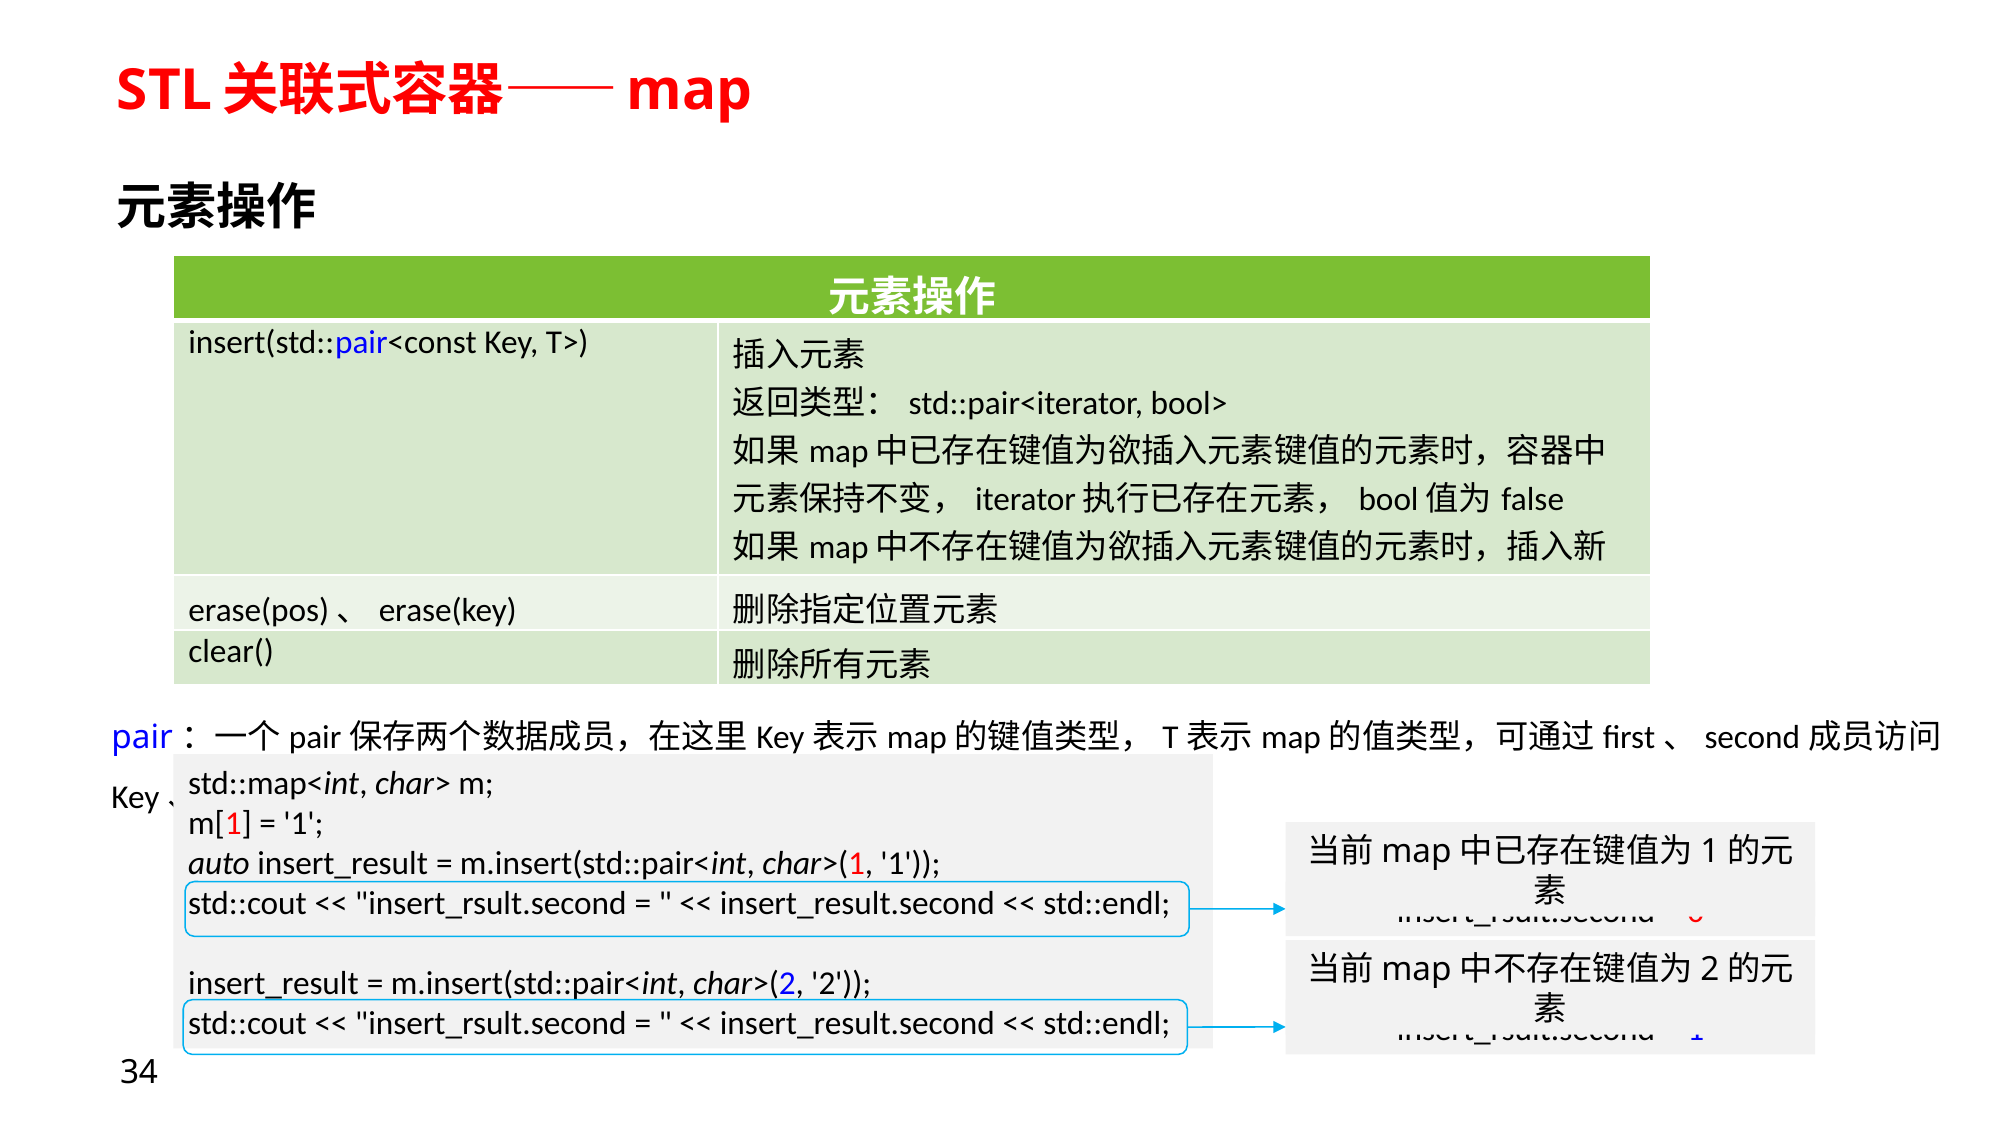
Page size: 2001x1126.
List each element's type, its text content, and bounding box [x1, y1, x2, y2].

text_box [185, 881, 1190, 937]
table_cell clear() [174, 631, 717, 684]
text_box insert_rsult.second = 0 [1285, 917, 1816, 937]
text_box 当前map中不存在键值为2的元素 [1285, 940, 1816, 1035]
table_header 元素操作 [174, 256, 1650, 318]
slide_number 34 [100, 1042, 567, 1103]
text_box 元素操作 [101, 167, 332, 243]
text_box insert_rsult.second = 1 [1285, 1035, 1816, 1055]
table_cell 删除指定位置元素 [719, 576, 1650, 629]
text_box pair：一个pair保存两个数据成员，在这里Key表示map的键值类型，T表示map的值类型，可通过first、second成员访问Key、T [96, 687, 1976, 823]
text_box 当前map中已存在键值为1的元素 [1285, 822, 1816, 917]
table_cell insert(std::pair<const Key, T>) [174, 323, 717, 574]
table_cell 插入元素 返回类型：std::pair<iterator, bool> 如果map中已存在键值为欲插入元素键值的元素时，容器中元素保持不变，iterator执行已存在元素，bool值为false 如果map中不存在键值为欲插入元素键值的元素时，插入新元素，iterator执行插入新元素，bool值为true [719, 323, 1650, 574]
table_cell erase(pos)、erase(key) [174, 576, 717, 629]
text_box std::map<int, char> m; m[1] = '1'; auto insert_result = m.insert(std::pair<int, char>(1, '1')); std::cout << "insert_rsult.second = " << insert_result.second << std::endl; insert_result = m.insert(std::pair<int, char>(2, '2')); std::cout << "insert_rsult.second = " << insert_result.second << std::endl; [173, 754, 1213, 1049]
text_box [183, 999, 1188, 1055]
title STL关联式容器——map [96, 42, 1916, 132]
table_cell 删除所有元素 [719, 631, 1650, 684]
